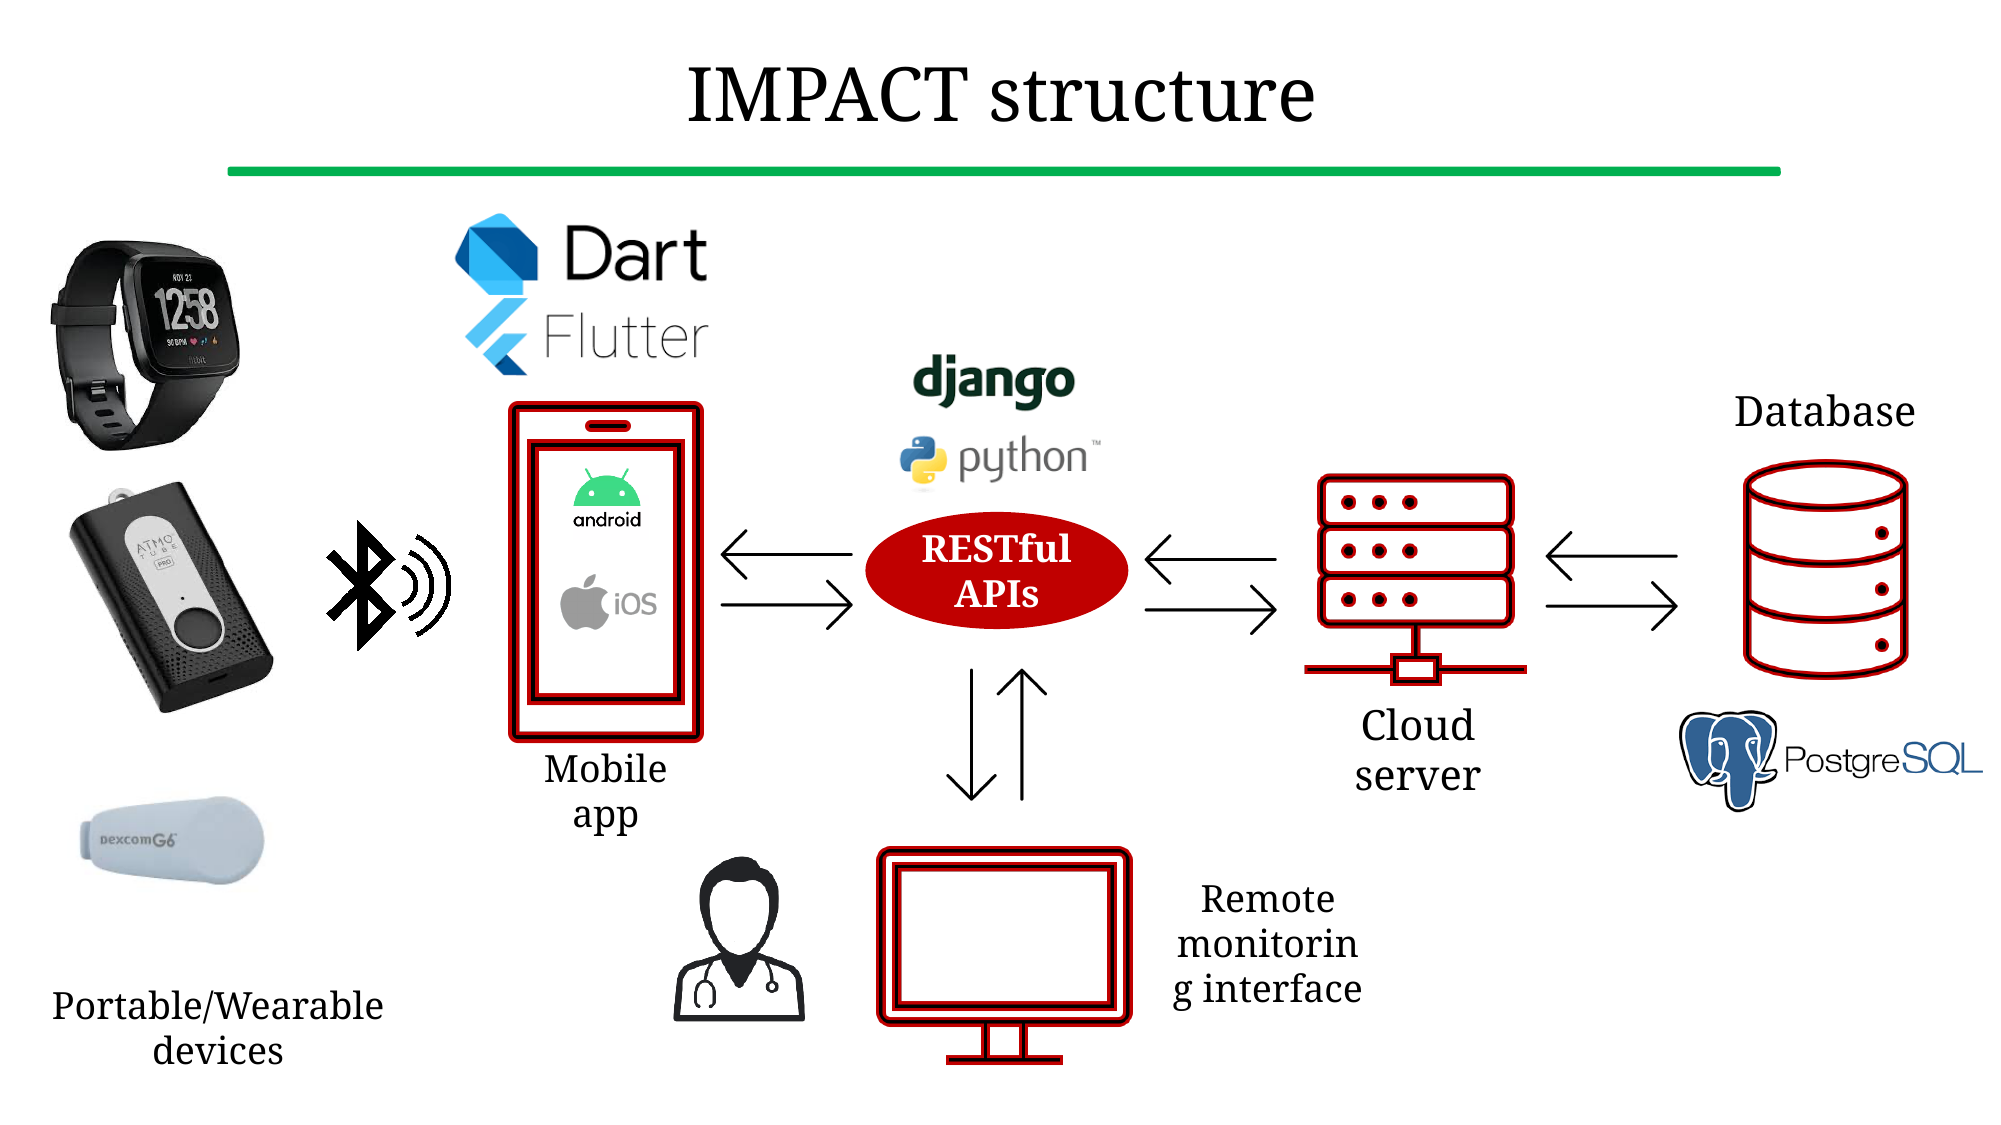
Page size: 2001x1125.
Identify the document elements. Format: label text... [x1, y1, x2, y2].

title IMPACT structure [70, 26, 1936, 168]
text_box Mobile app [504, 756, 708, 843]
picture [587, 659, 1156, 1107]
picture [1679, 432, 1983, 831]
picture [1135, 432, 1687, 724]
text_box Portable/Wearable devices [0, 974, 437, 1080]
text_box Remote monitoring interface [1156, 867, 1381, 1018]
picture [67, 387, 862, 756]
picture [50, 240, 240, 451]
picture [882, 328, 1112, 567]
text_box Database [1687, 377, 1963, 443]
picture [421, 213, 754, 379]
text_box Cloud server [1280, 724, 1556, 807]
text_box RESTful APIs [865, 541, 1129, 630]
picture [50, 718, 294, 963]
